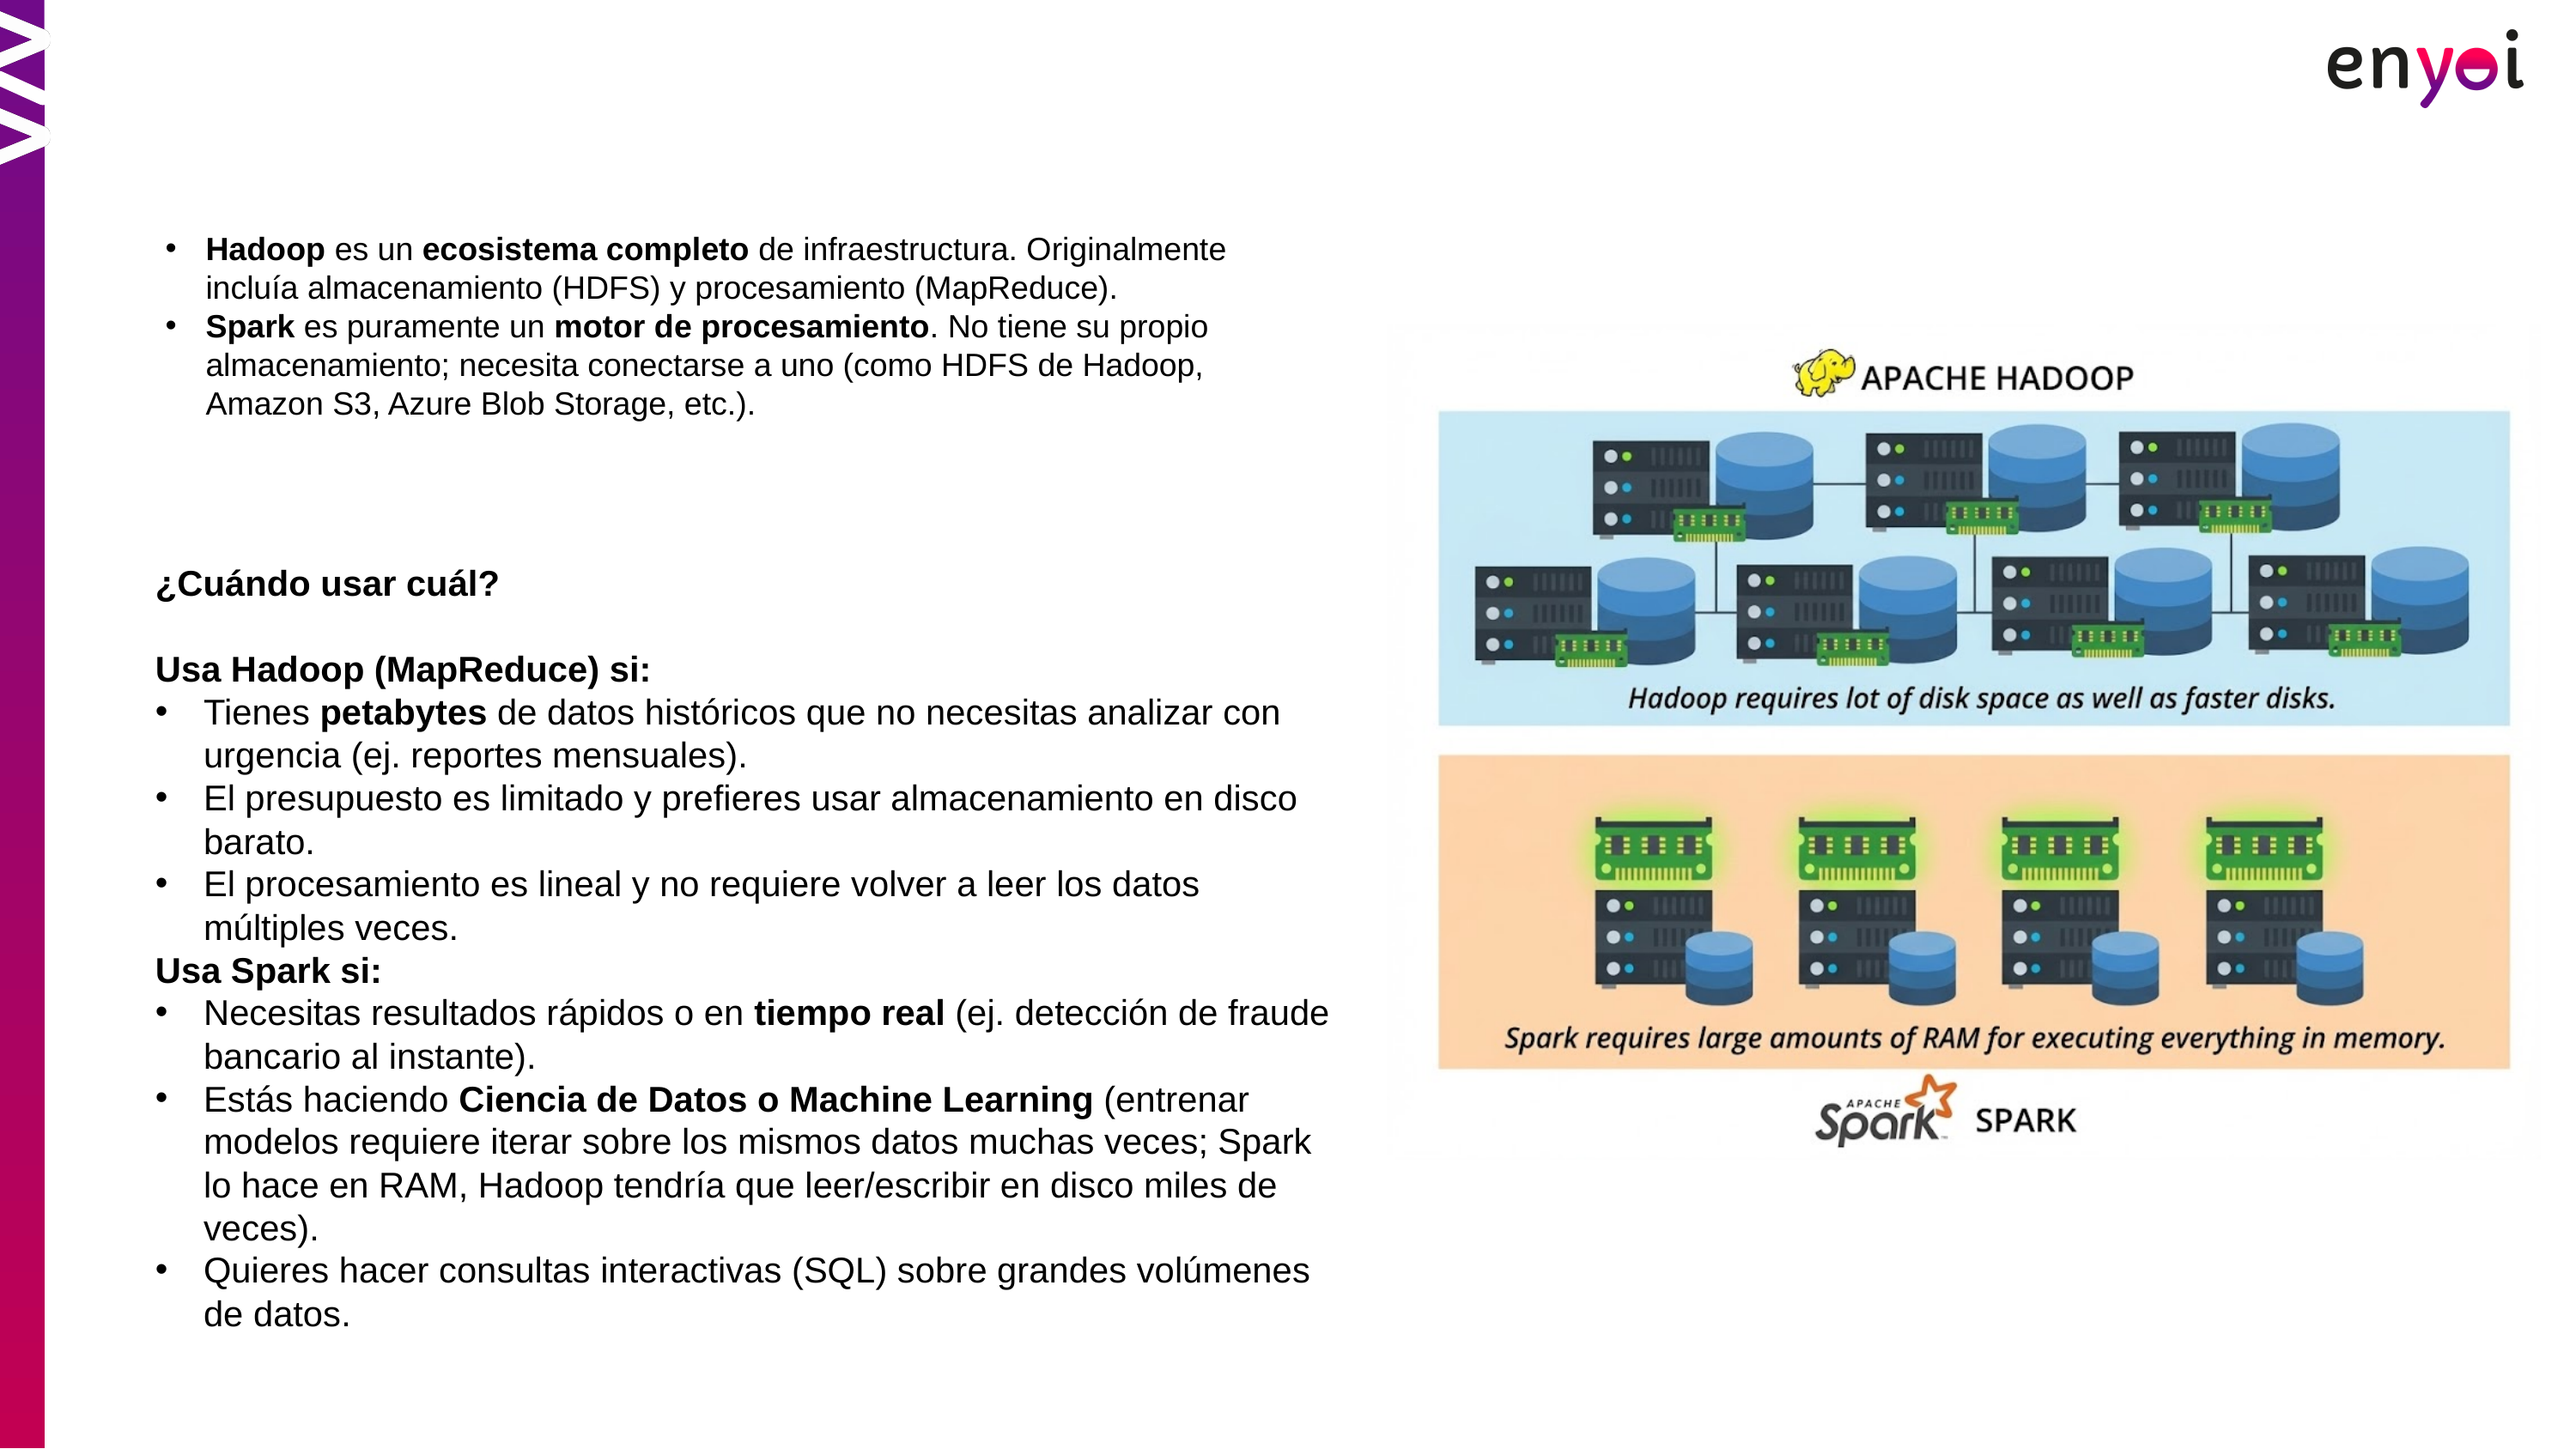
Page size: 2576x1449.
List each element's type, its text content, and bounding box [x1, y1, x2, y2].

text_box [0, 0, 53, 1449]
text_box ¿Cuándo usar cuál? Usa Hadoop (MapReduce) si: Tienes petabytes de datos históricos que no necesitas analizar con urgencia (ej. reportes mensuales). El presupuesto es limitado y prefieres usar almacenamiento en disco barato. El procesamiento es lineal y no requiere volver a leer los datos múltiples veces. Usa Spark si: Necesitas resultados rápidos o en tiempo real (ej. detección de fraude bancario al instante). Estás haciendo Ciencia de Datos o Machine Learning (entrenar modelos requiere iterar sobre los mismos datos muchas veces; Spark lo hace en RAM, Hadoop tendría que leer/escribir en disco miles de veces). Quieres hacer consultas interactivas (SQL) sobre grandes volúmenes de datos. [142, 554, 1358, 1379]
text_box [2328, 29, 2524, 108]
text_box Hadoop es un ecosistema completo de infraestructura. Originalmente incluía almacenamiento (HDFS) y procesamiento (MapReduce). Spark es puramente un motor de procesamiento. No tiene su propio almacenamiento; necesita conectarse a uno (como HDFS de Hadoop, Amazon S3, Azure Blob Storage, etc.). [152, 221, 1328, 428]
picture [1387, 324, 2541, 1160]
